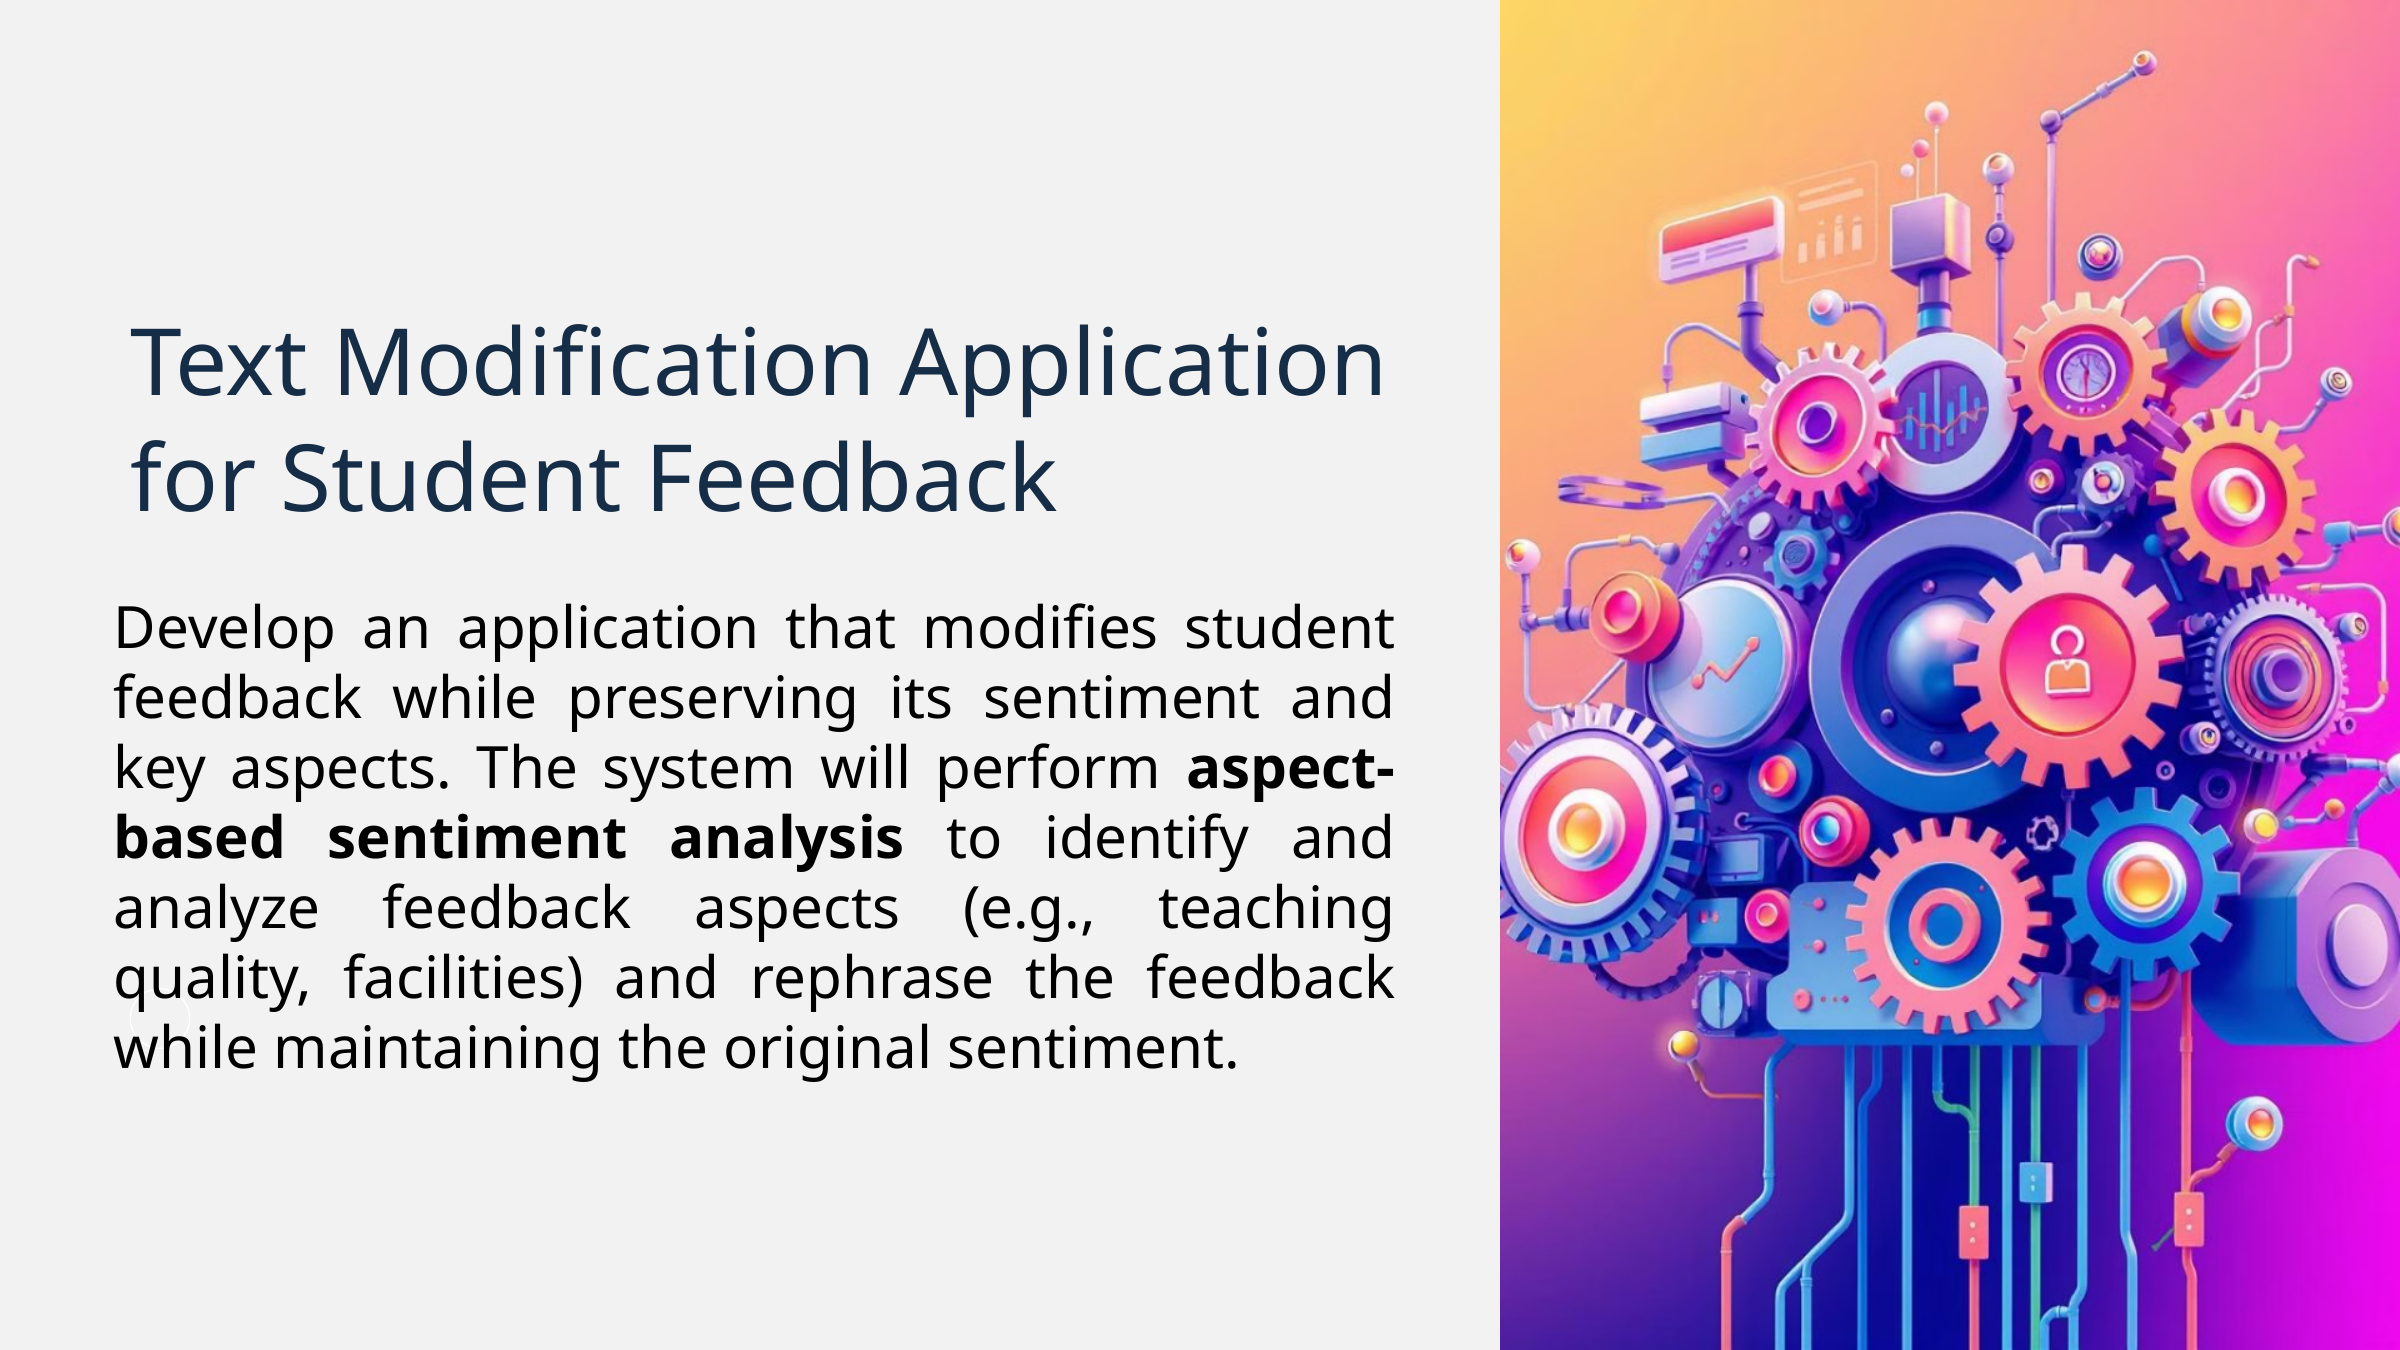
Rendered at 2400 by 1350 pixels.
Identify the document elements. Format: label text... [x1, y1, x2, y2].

text_box Text Modification Application for Student Feedback [130, 298, 1474, 532]
text_box Develop an application that modifies student feedback while preserving its sentiment and key aspects. The system will perform aspect-based sentiment analysis to identify and analyze feedback aspects (e.g., teaching quality, facilities) and rephrase the feedback while maintaining the original sentiment. [99, 582, 1411, 1088]
picture [1499, 0, 2400, 1350]
